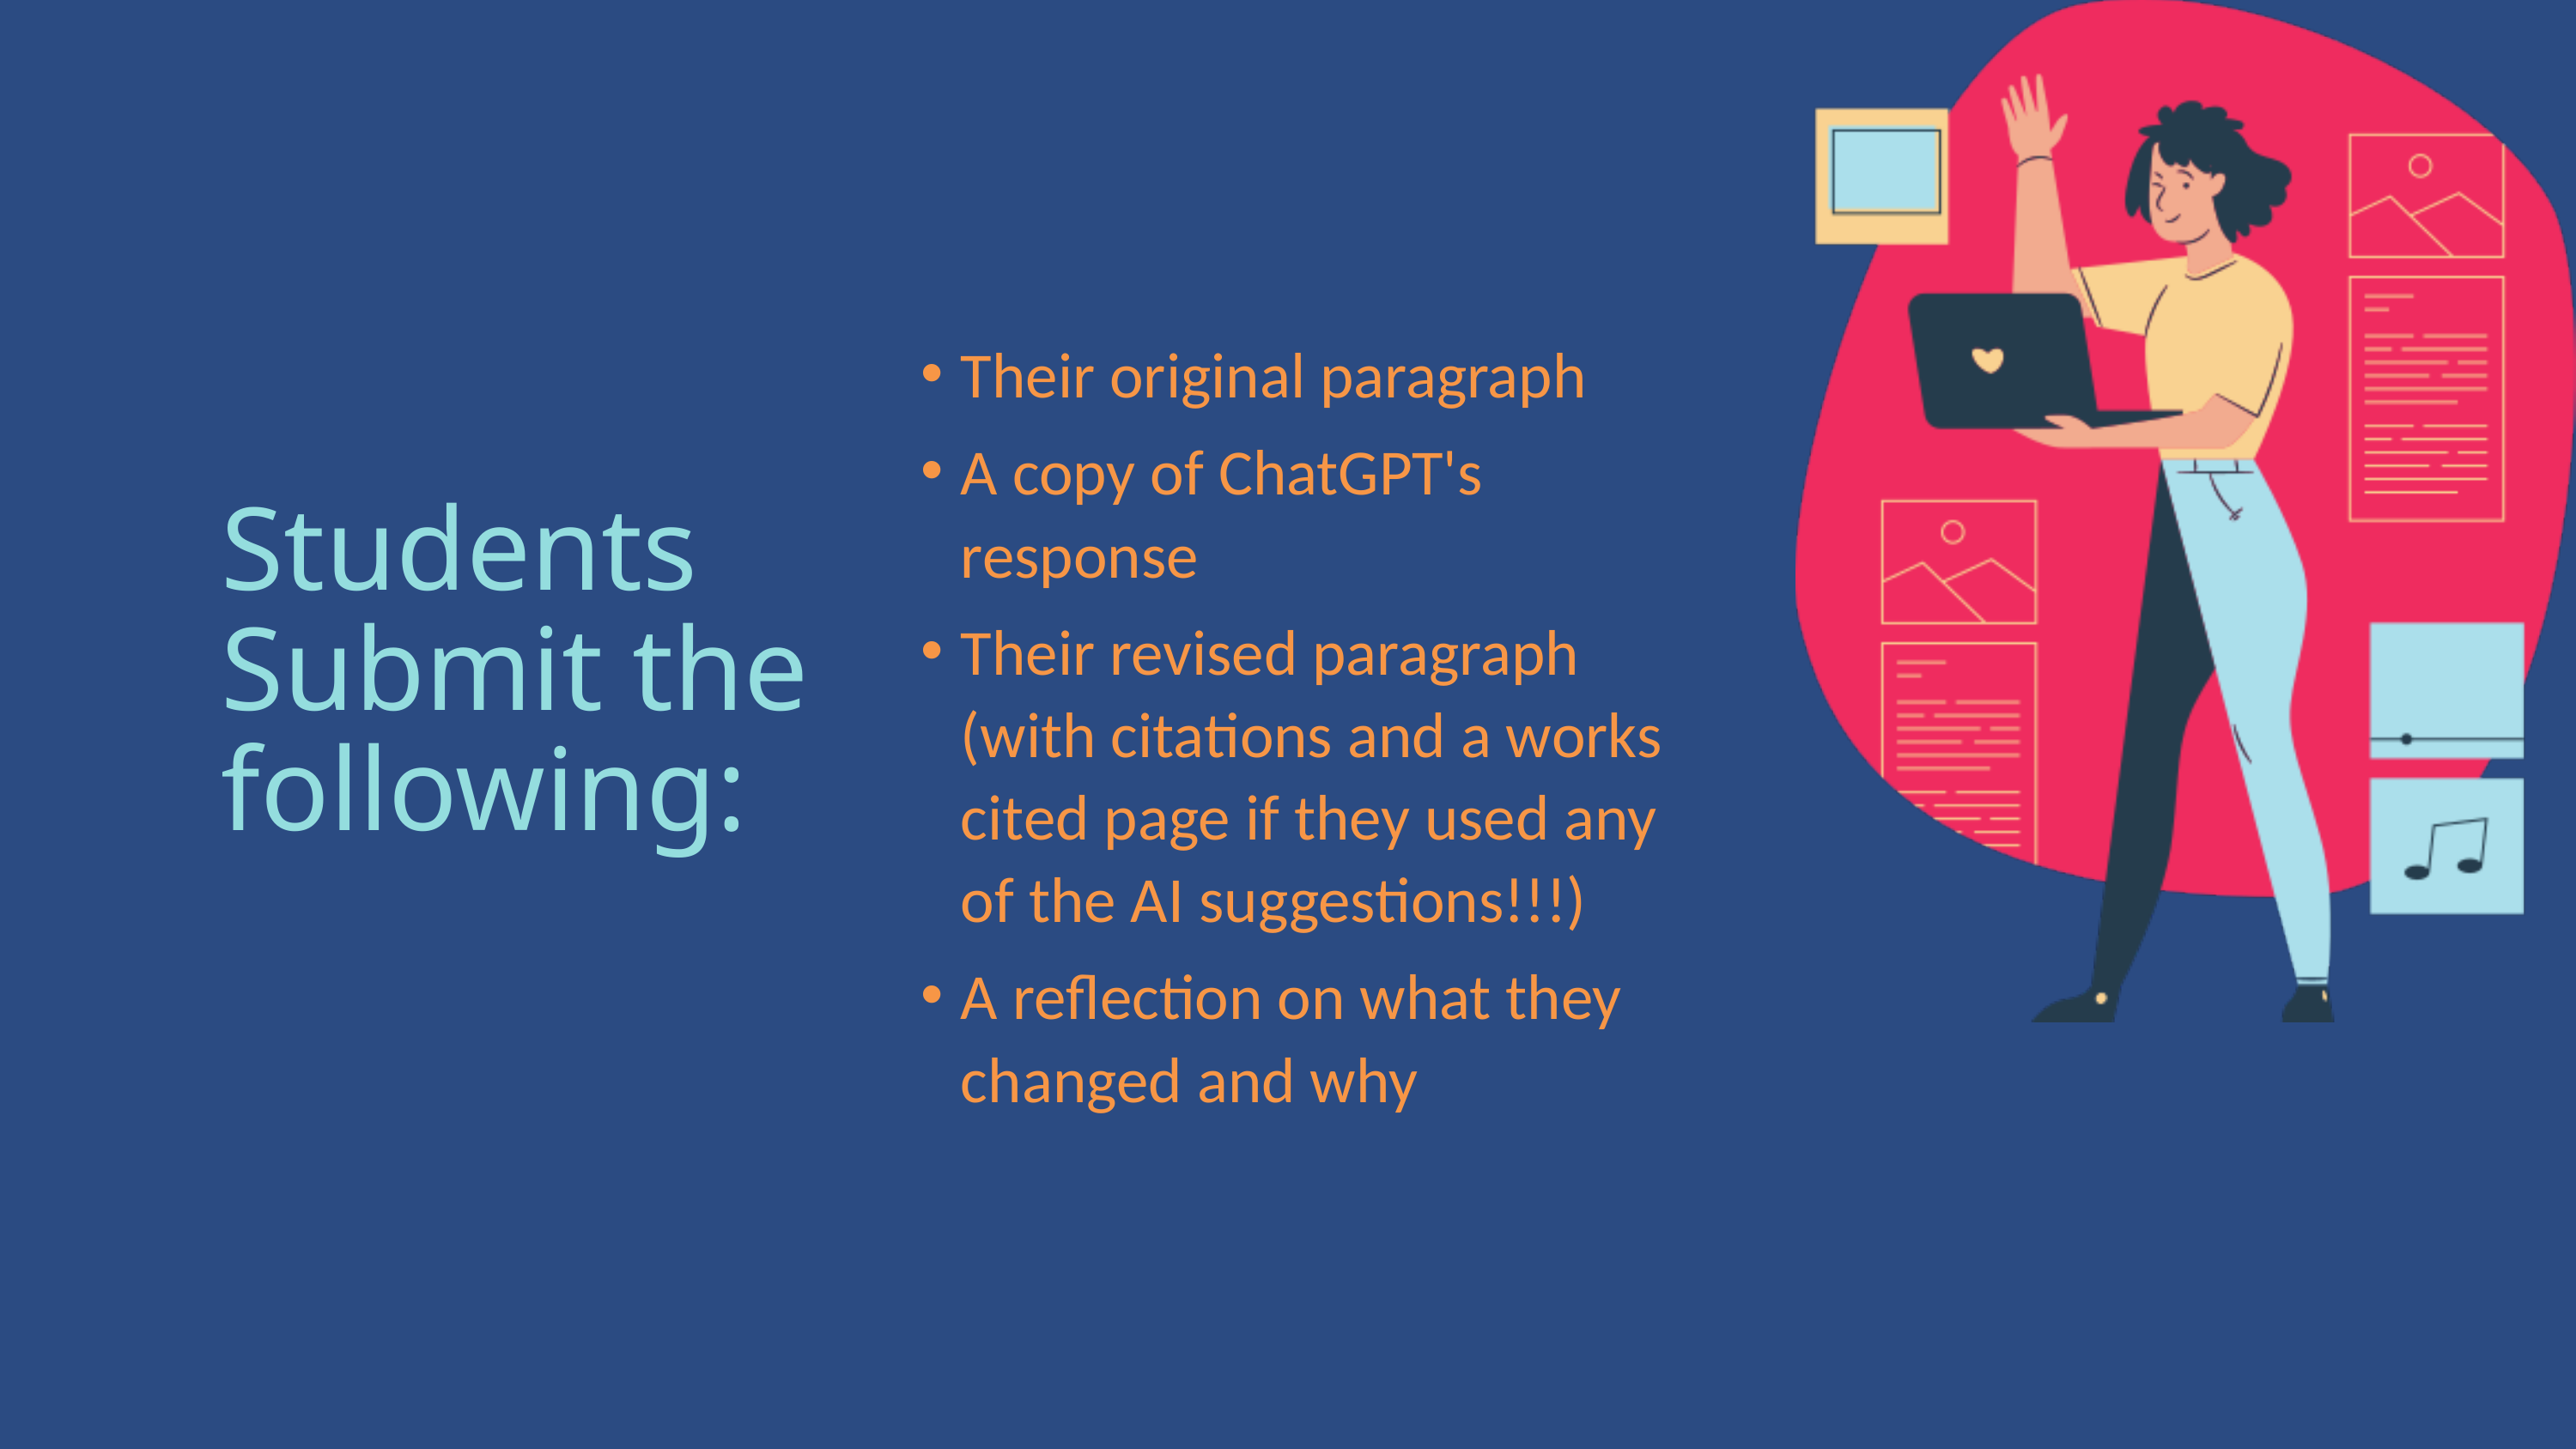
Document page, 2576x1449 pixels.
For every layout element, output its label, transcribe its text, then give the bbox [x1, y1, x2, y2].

text_box Their original paragraph A copy of ChatGPT's response Their revised paragraph (with citations and a works cited page if they used any of the AI suggestions!!!) A reflection on what they changed and why [843, 322, 1724, 1122]
text_box [1795, 0, 2576, 1022]
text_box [221, 483, 1035, 965]
